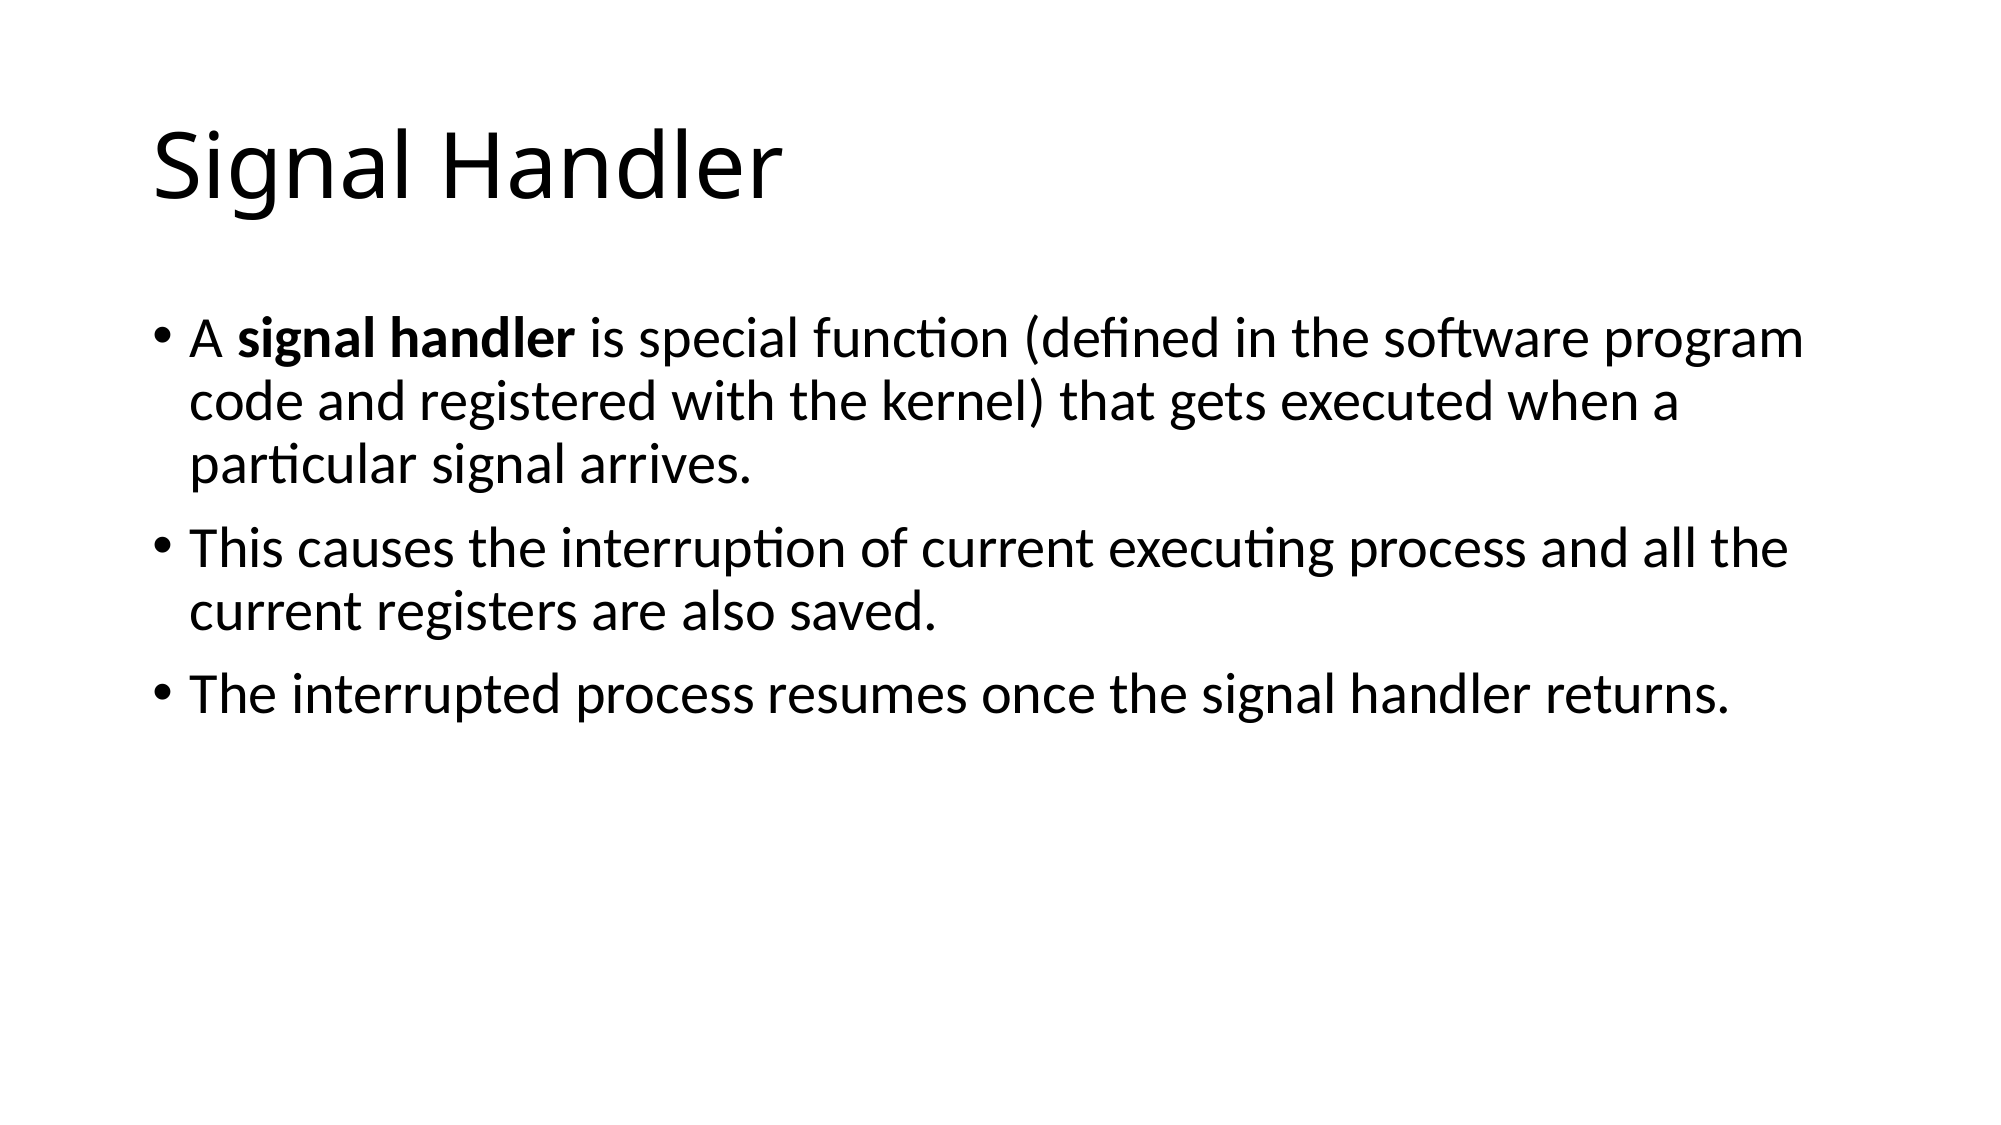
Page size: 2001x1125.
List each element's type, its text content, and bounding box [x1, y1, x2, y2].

title Signal Handler [137, 59, 1863, 278]
list A signal handler is special function (defined in the software program code and registered with the kernel) that gets executed when a particular signal arrives. This causes the interruption of current executing process and all the current registers are also saved. The interrupted process resumes once the signal handler returns. [137, 299, 1863, 1014]
